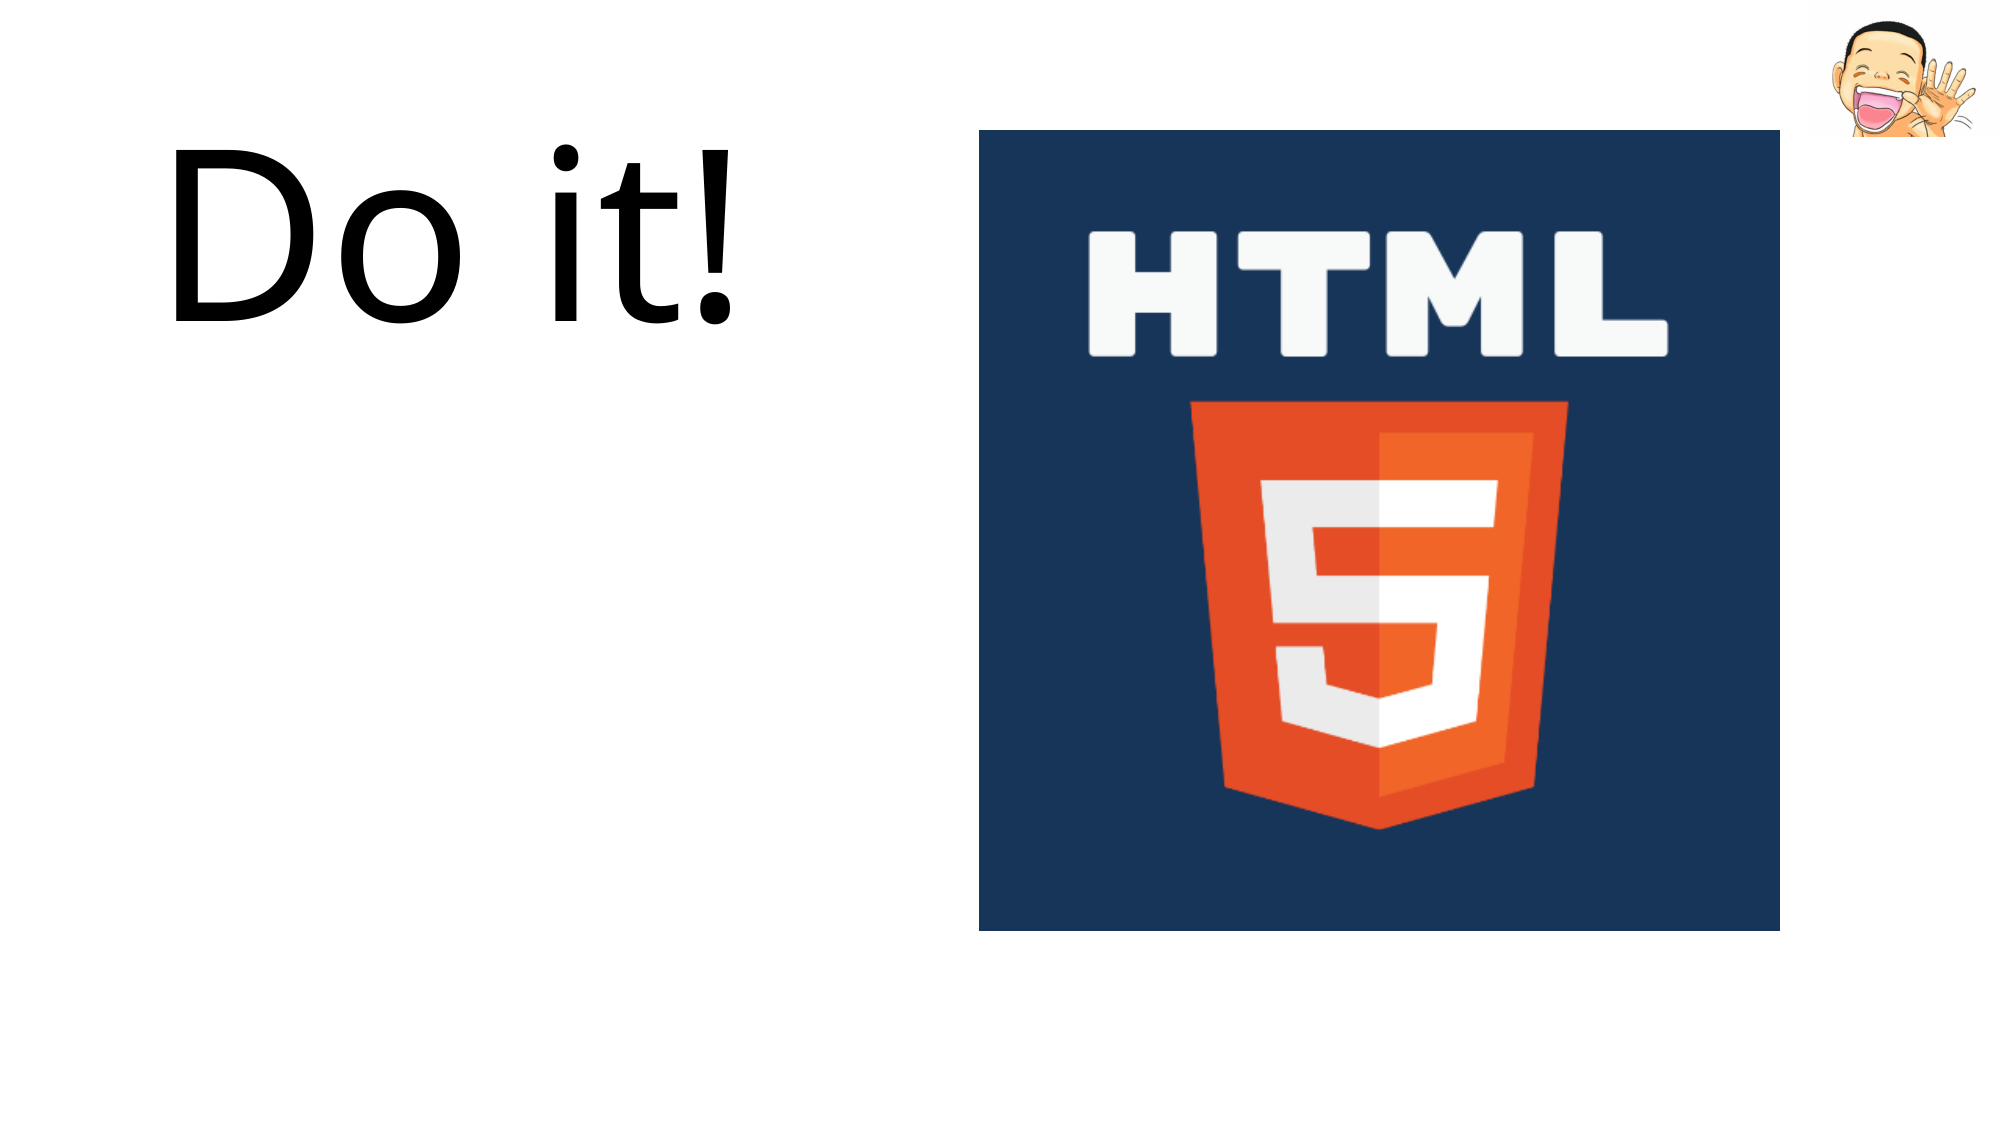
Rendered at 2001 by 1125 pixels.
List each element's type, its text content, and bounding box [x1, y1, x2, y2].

picture [1808, 0, 2000, 137]
picture [979, 130, 1780, 931]
text_box Do it! [139, 74, 772, 377]
